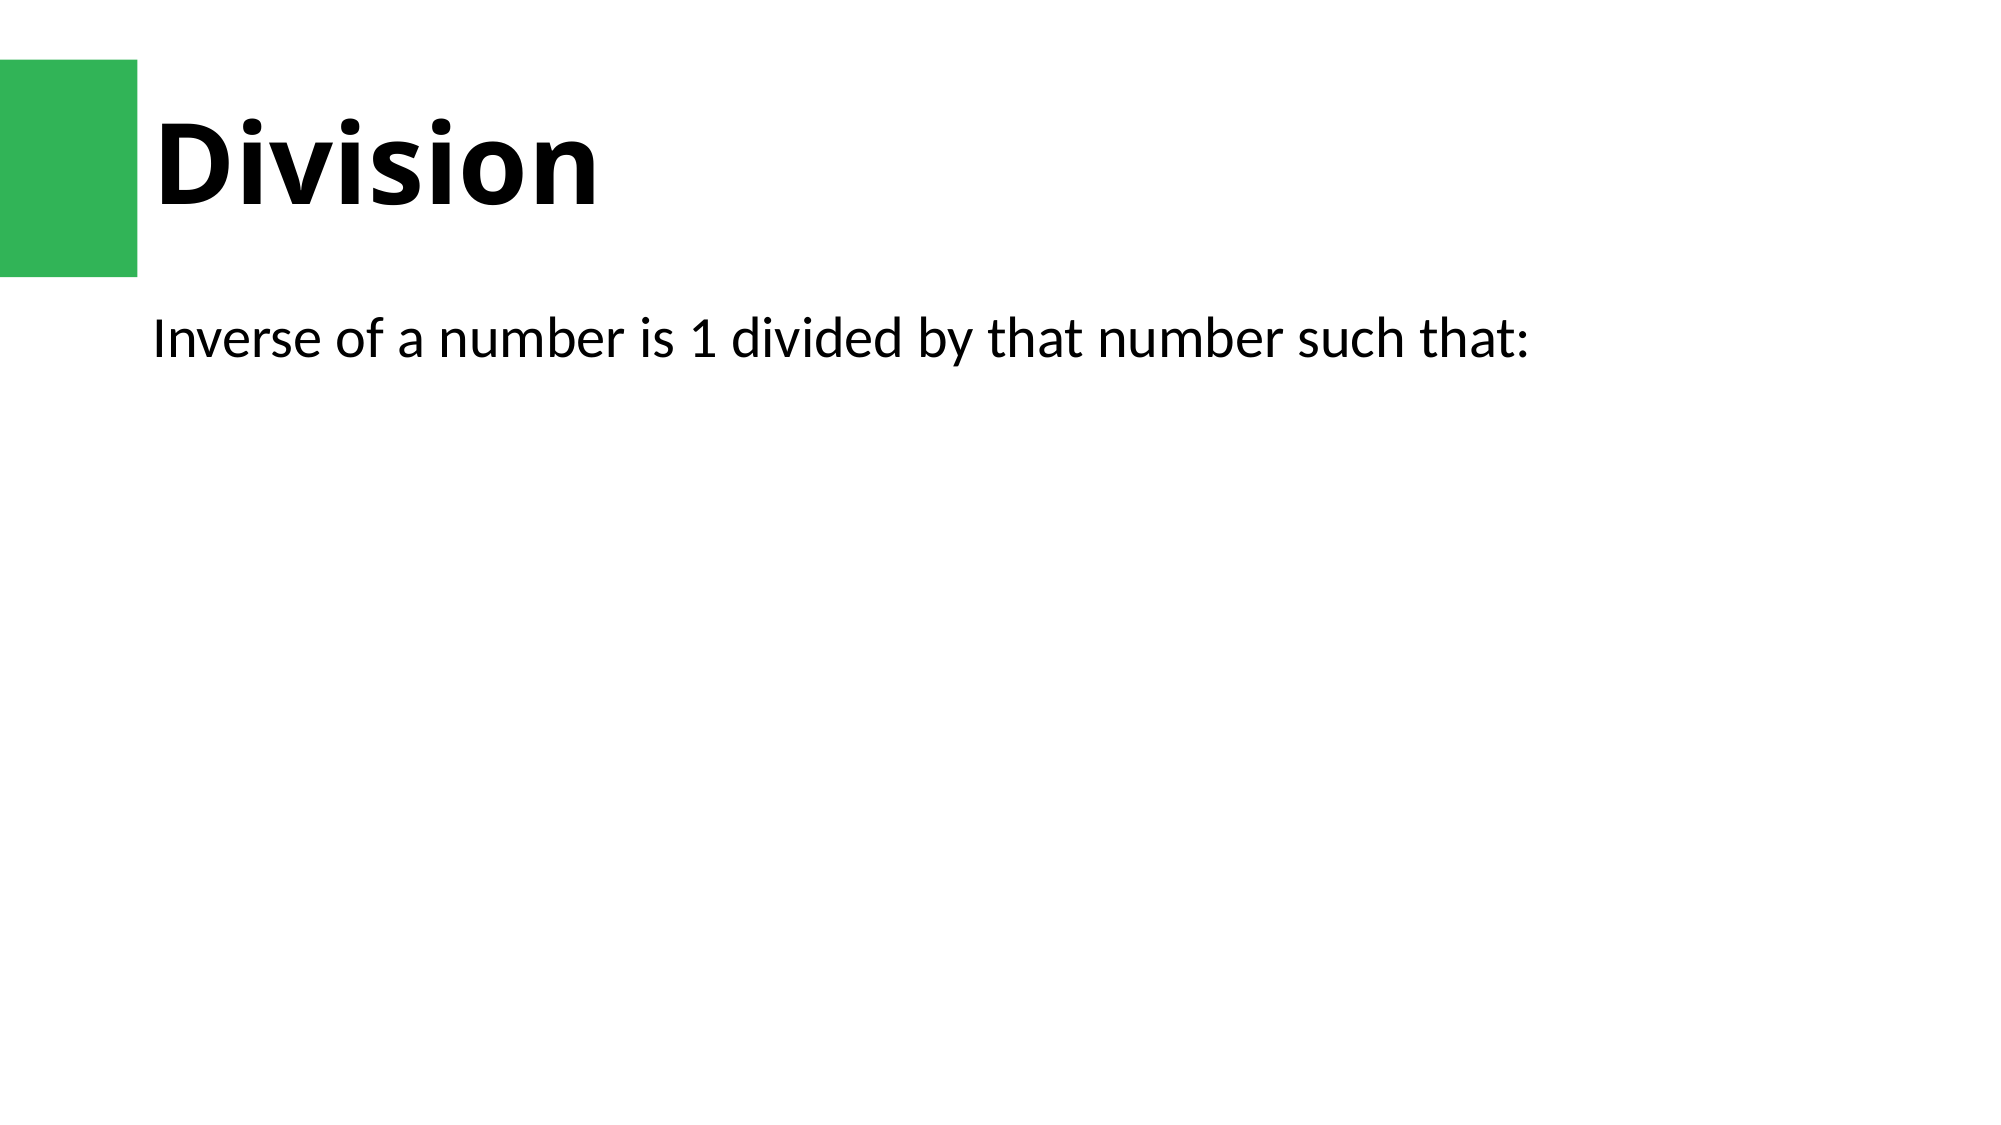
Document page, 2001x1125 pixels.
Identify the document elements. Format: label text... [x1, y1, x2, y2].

title Division [137, 59, 1863, 278]
